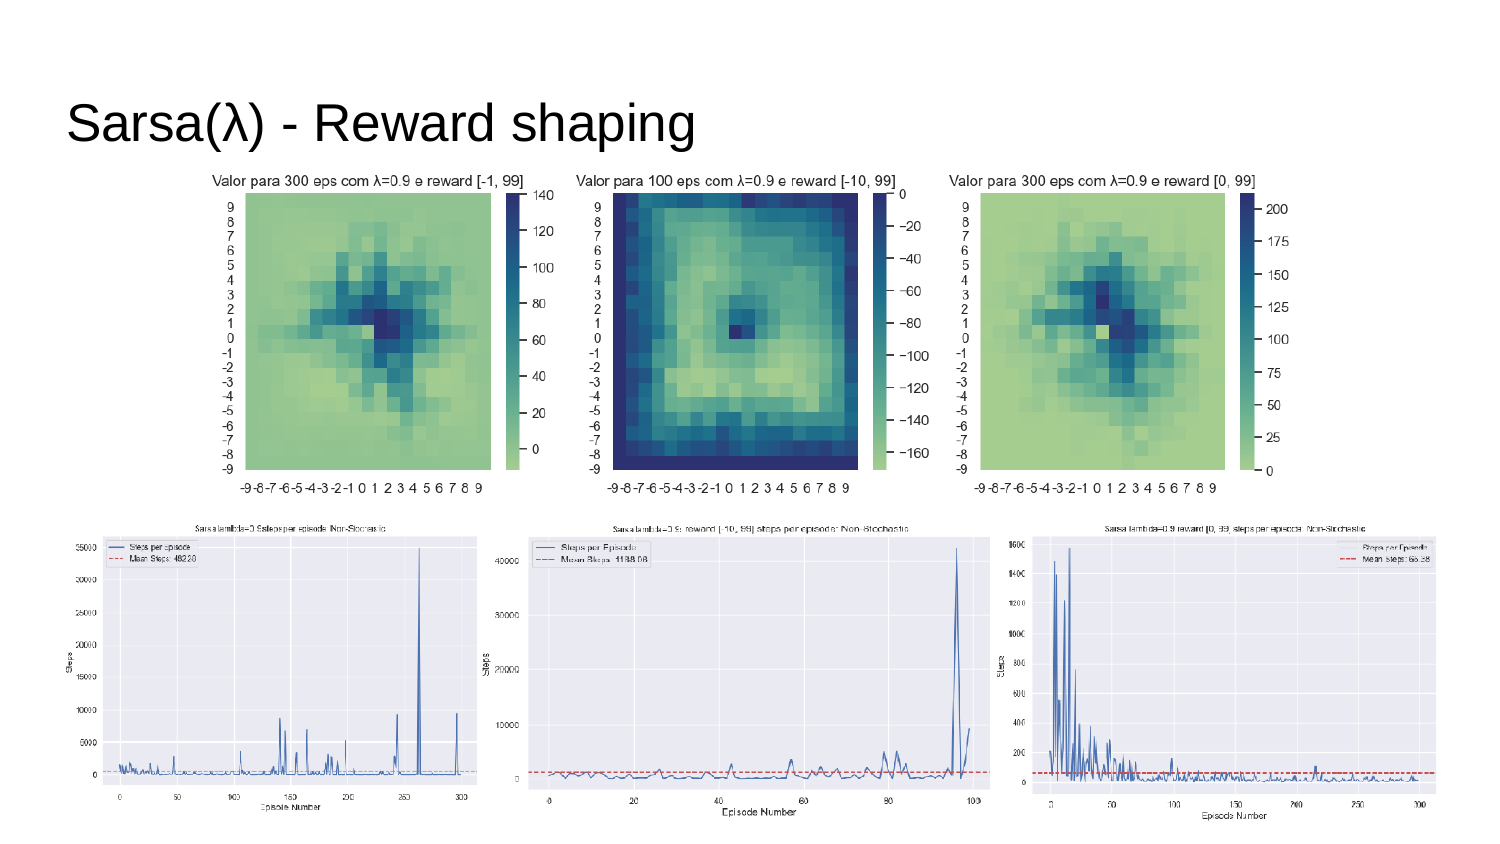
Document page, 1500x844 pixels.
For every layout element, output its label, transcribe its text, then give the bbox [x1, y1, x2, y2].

title Sarsa(λ) - Reward shaping [51, 72, 1449, 167]
picture [63, 521, 1437, 834]
picture [203, 166, 1297, 503]
